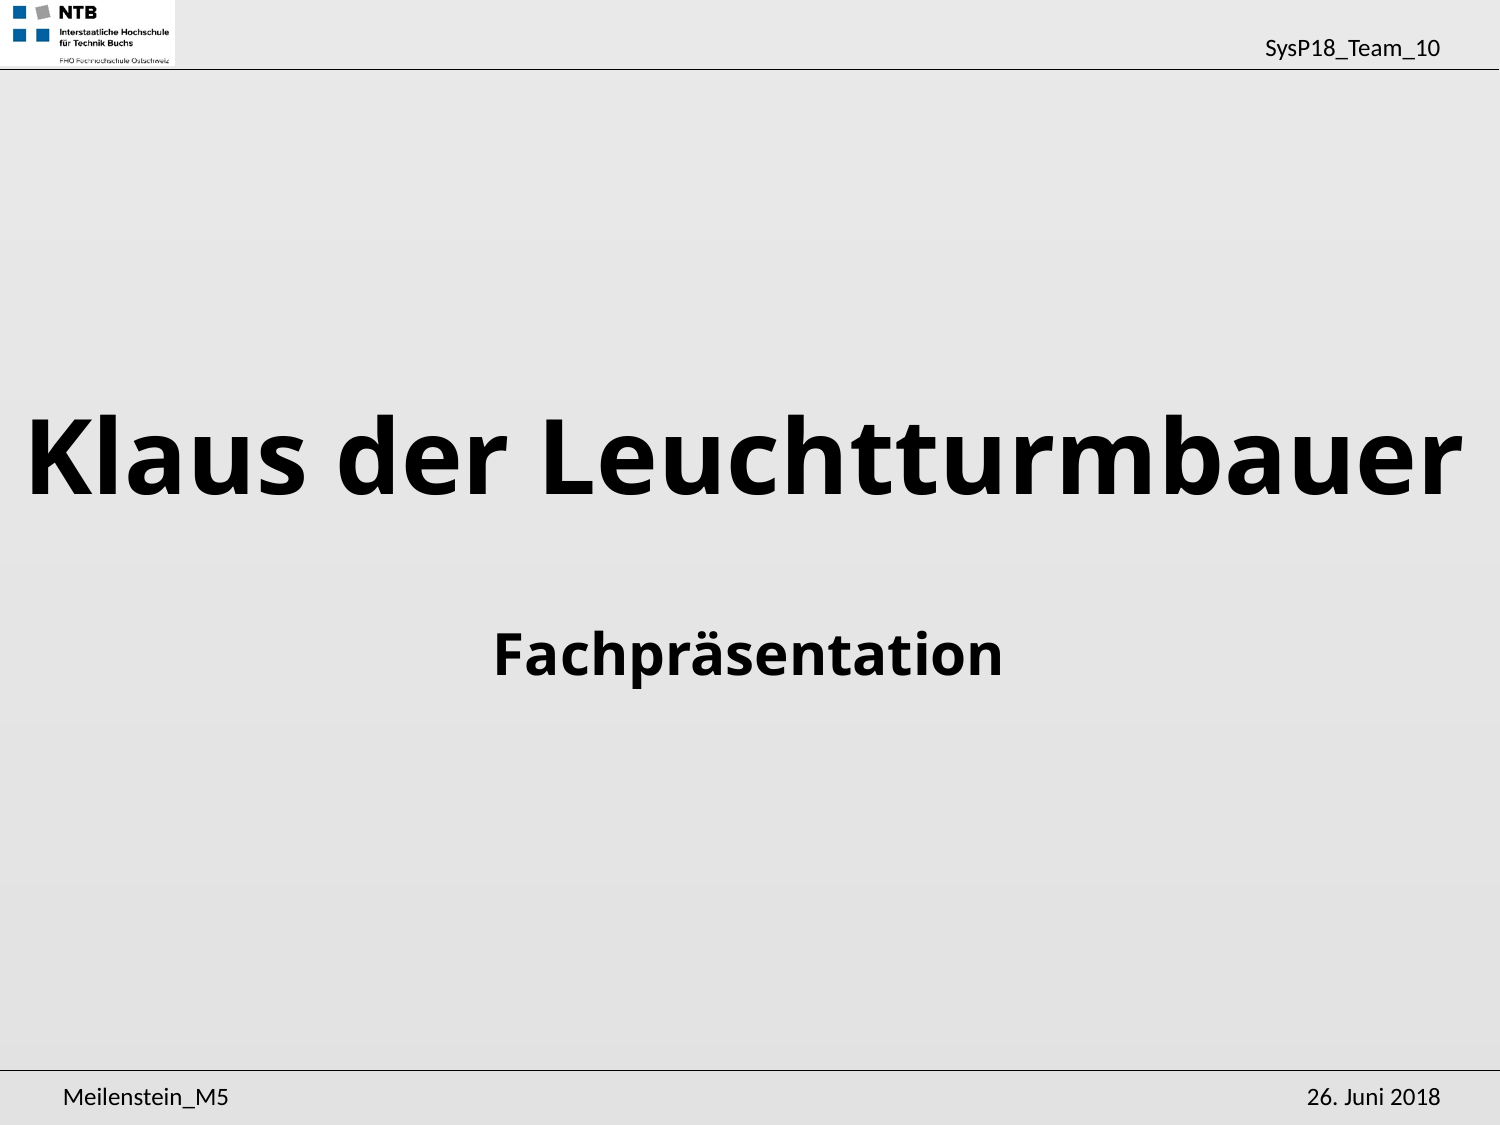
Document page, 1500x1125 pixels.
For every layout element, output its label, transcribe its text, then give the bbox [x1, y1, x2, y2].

picture [0, 0, 175, 67]
text_box Fachpräsentation [0, 609, 1500, 695]
title Klaus der Leuchtturmbauer [0, 338, 1496, 525]
text_box Meilenstein_M5 [48, 1073, 245, 1125]
text_box 26. Juni 2018 [1291, 1073, 1457, 1118]
text_box SysP18_Team_10 [1250, 23, 1456, 69]
